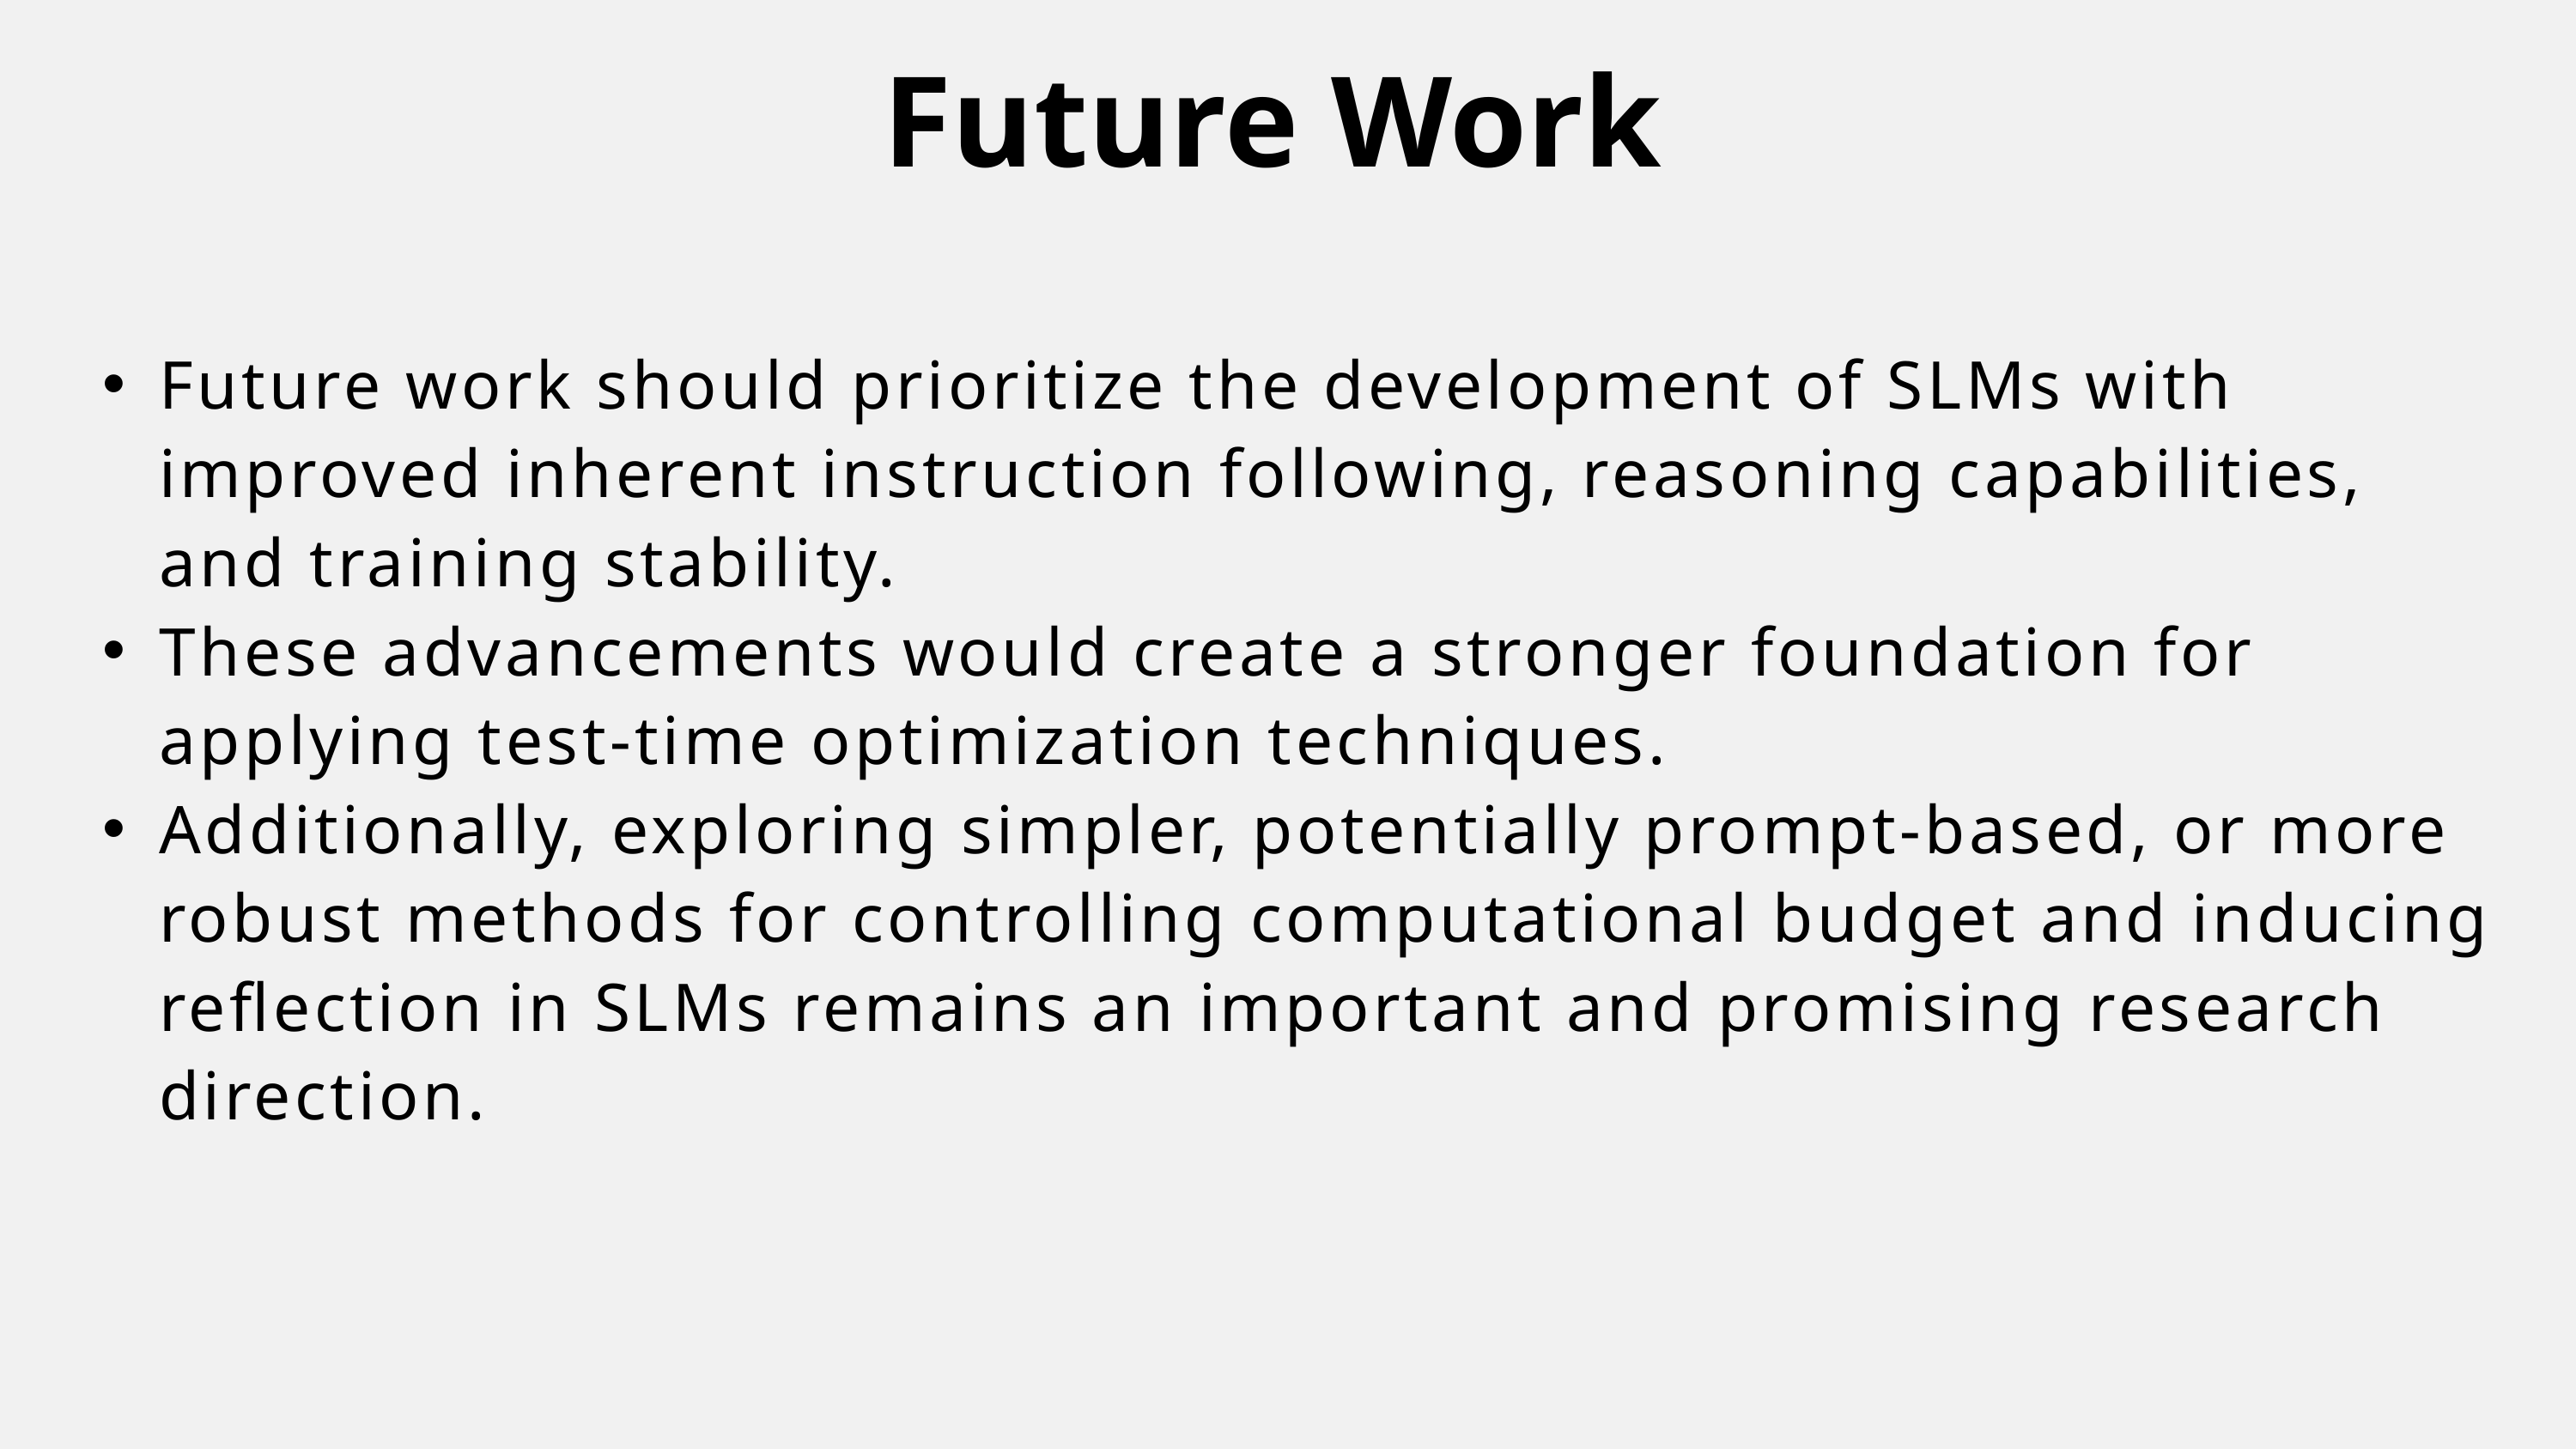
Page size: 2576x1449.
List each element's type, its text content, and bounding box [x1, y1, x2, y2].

text_box Future work should prioritize the development of SLMs with improved inherent instruction following, reasoning capabilities, and training stability. These advancements would create a stronger foundation for applying test-time optimization techniques. Additionally, exploring simpler, potentially prompt-based, or more robust methods for controlling computational budget and inducing reflection in SLMs remains an important and promising research direction. [46, 333, 2499, 1222]
text_box Future Work [110, 70, 2435, 192]
